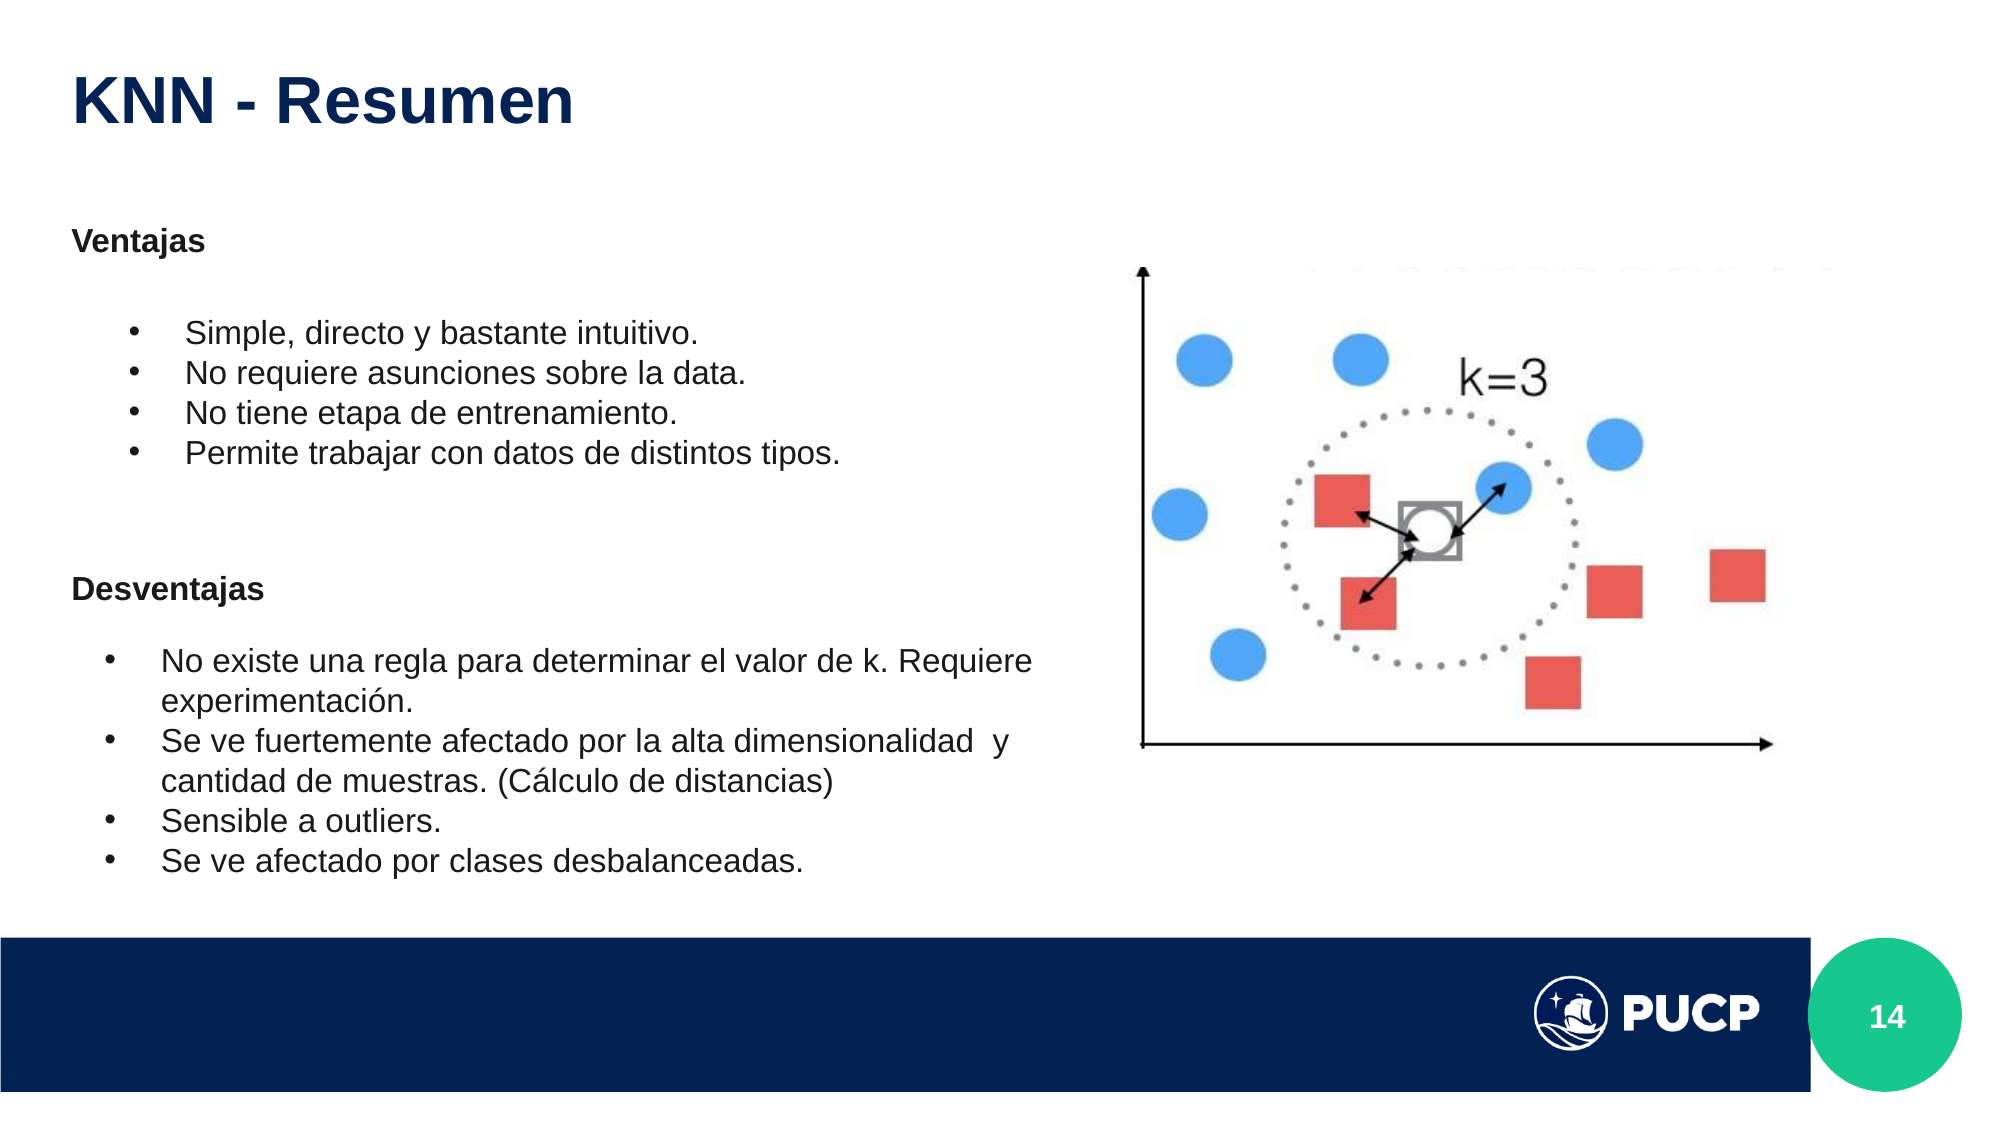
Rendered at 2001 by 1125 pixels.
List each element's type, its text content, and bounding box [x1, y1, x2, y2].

text_box Ventajas [33, 205, 1036, 267]
text_box KNN - Resumen [57, 50, 1837, 153]
picture [1089, 267, 1837, 788]
text_box No existe una regla para determinar el valor de k. Requiere experimentación. Se ve fuertemente afectado por la alta dimensionalidad y cantidad de muestras. (Cálculo de distancias) Sensible a outliers. Se ve afectado por clases desbalanceadas. [89, 631, 1054, 887]
text_box Simple, directo y bastante intuitivo. No requiere asunciones sobre la data. No tiene etapa de entrenamiento. Permite trabajar con datos de distintos tipos. [113, 304, 1089, 479]
text_box Desventajas [33, 553, 1036, 615]
slide_number 14 [1836, 984, 1939, 1045]
picture [0, 937, 1811, 1092]
